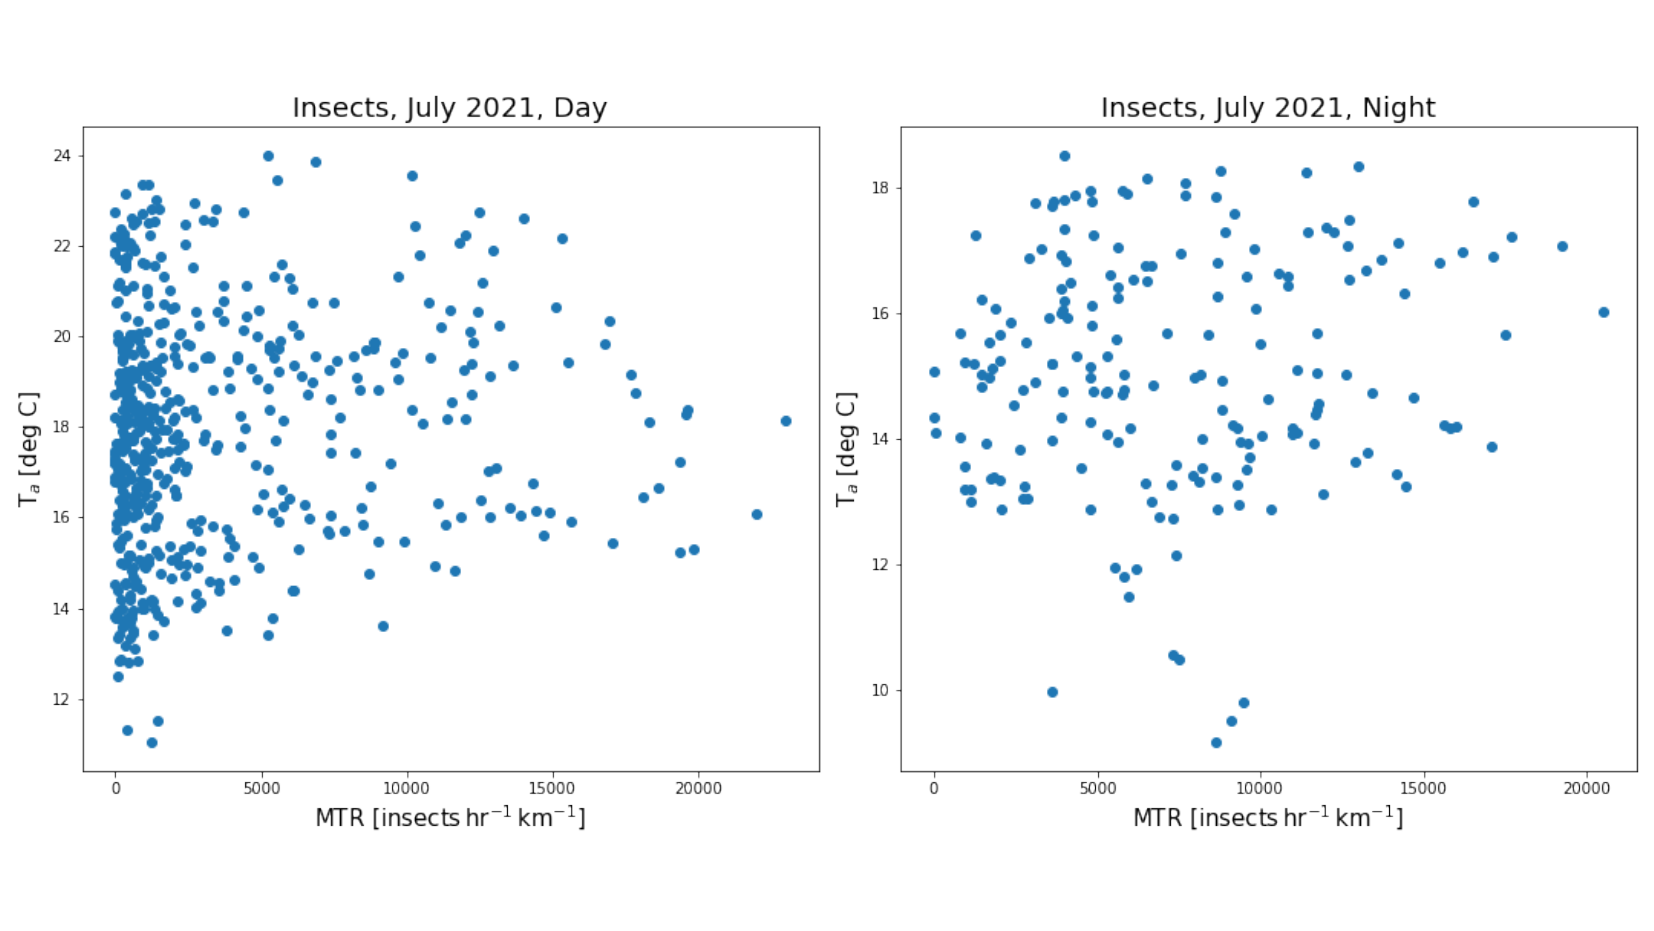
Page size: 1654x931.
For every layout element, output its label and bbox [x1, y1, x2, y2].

picture [0, 78, 1654, 852]
